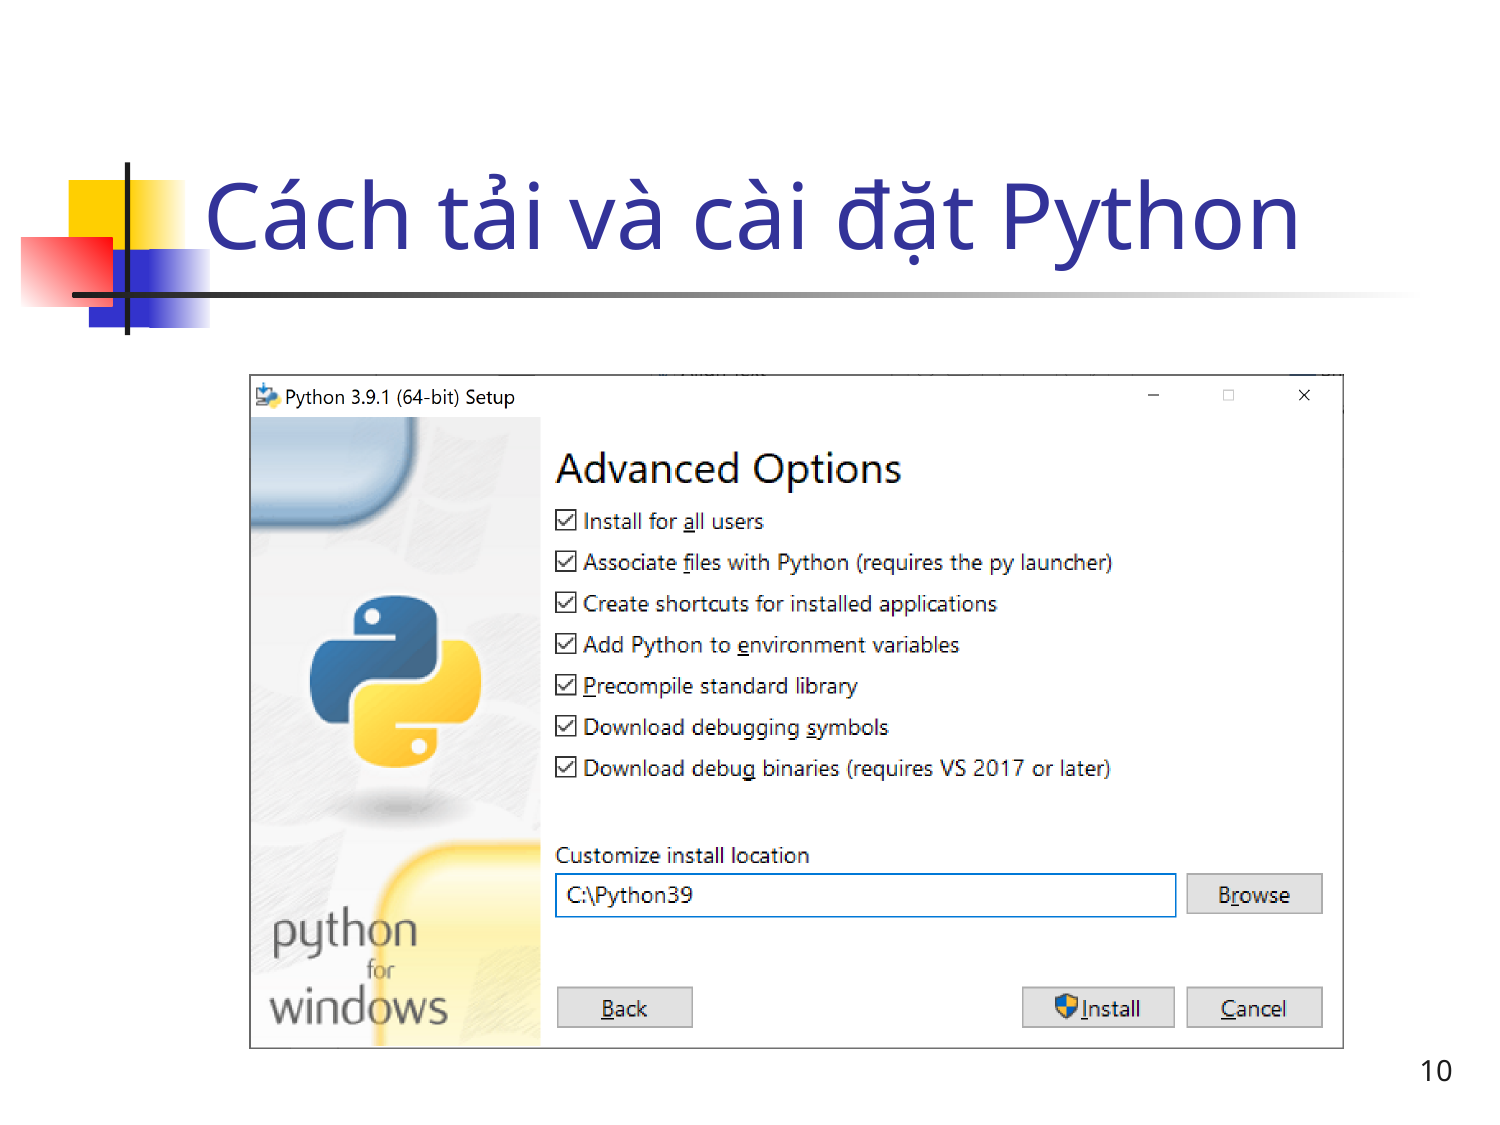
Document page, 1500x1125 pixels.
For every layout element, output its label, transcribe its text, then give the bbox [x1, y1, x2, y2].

slide_number 10 [1154, 1023, 1468, 1100]
picture [249, 374, 1345, 1049]
title Cách tải và cài đặt Python [188, 35, 1468, 275]
